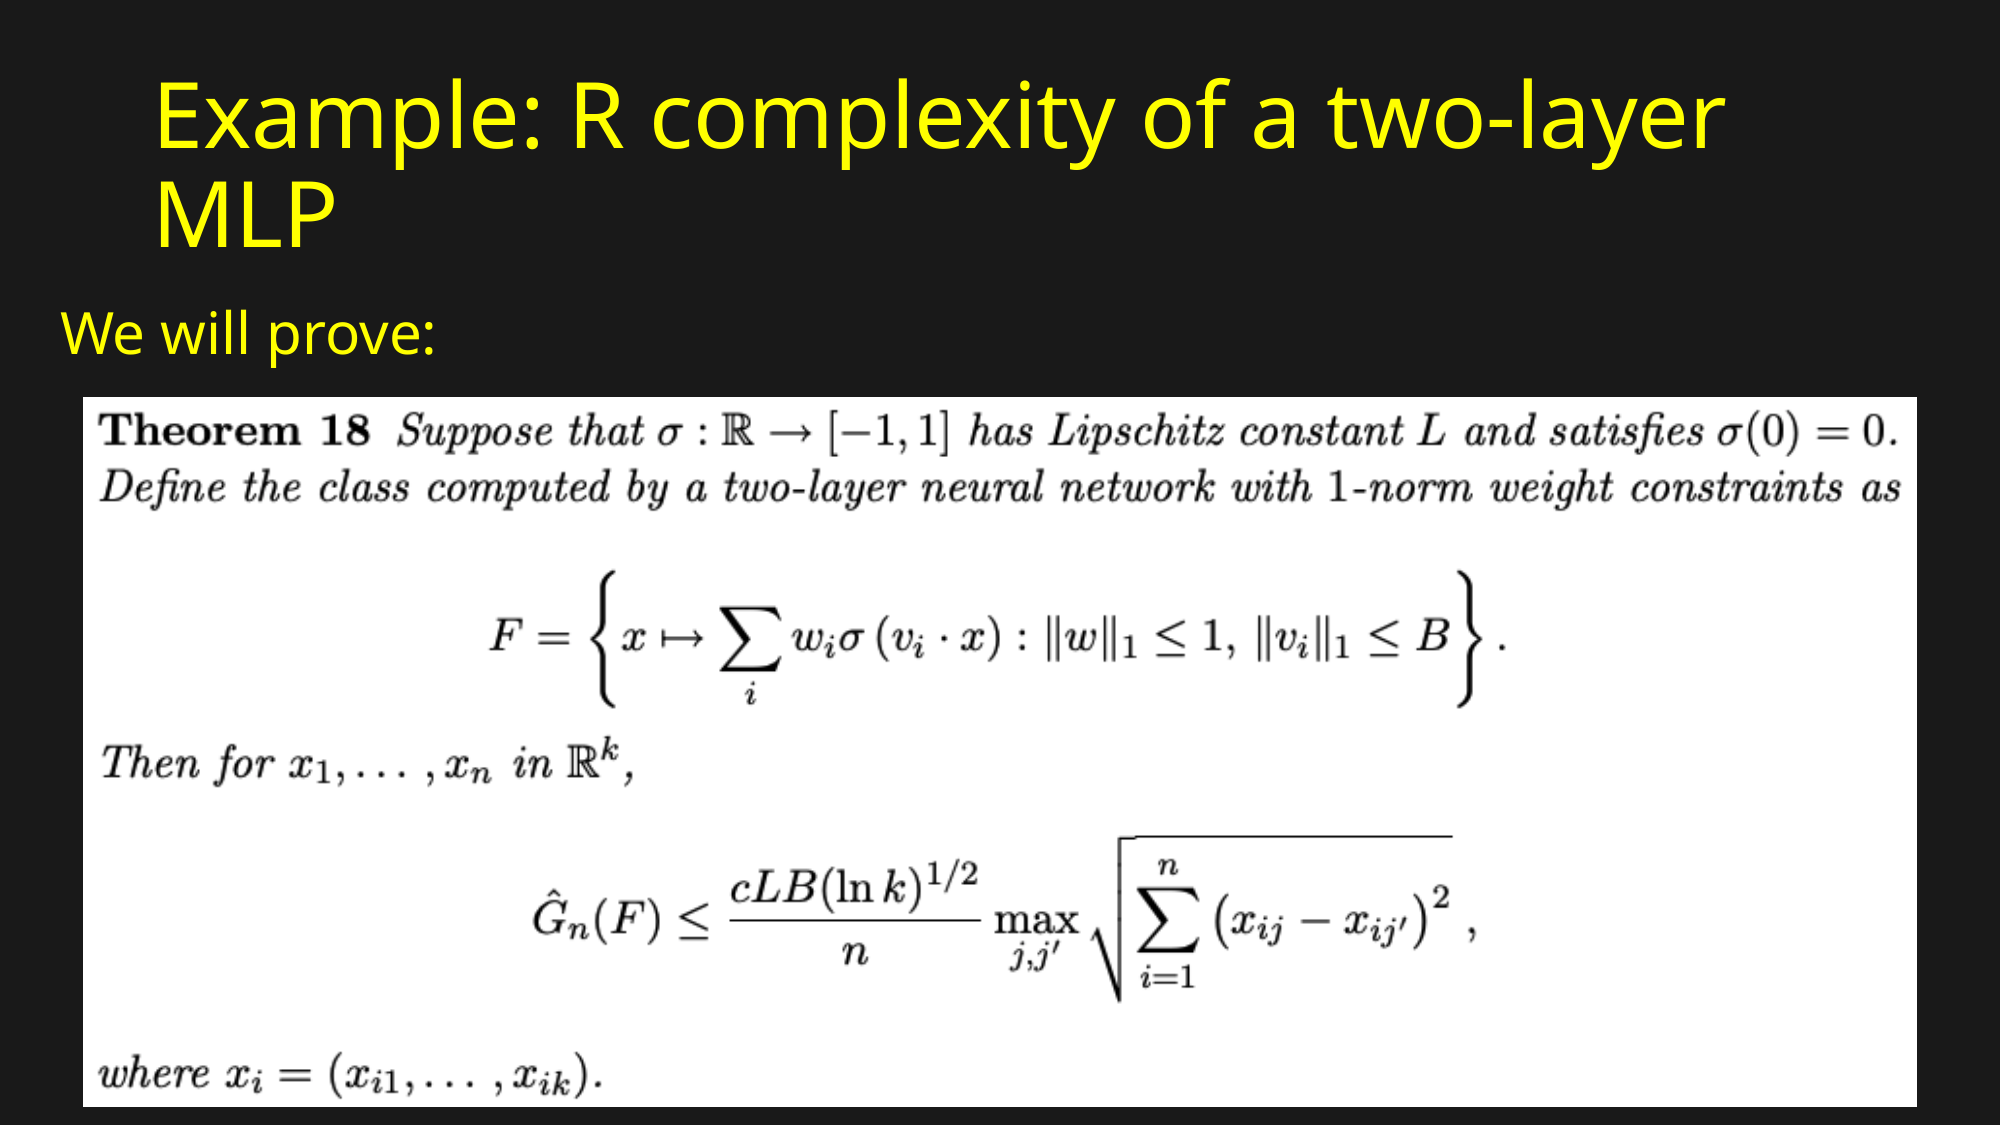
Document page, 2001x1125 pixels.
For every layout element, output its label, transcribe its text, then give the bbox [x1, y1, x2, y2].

list We will prove: [45, 297, 2000, 828]
title Example: R complexity of a two-layer MLP [137, 59, 1863, 278]
picture [83, 397, 1917, 1108]
